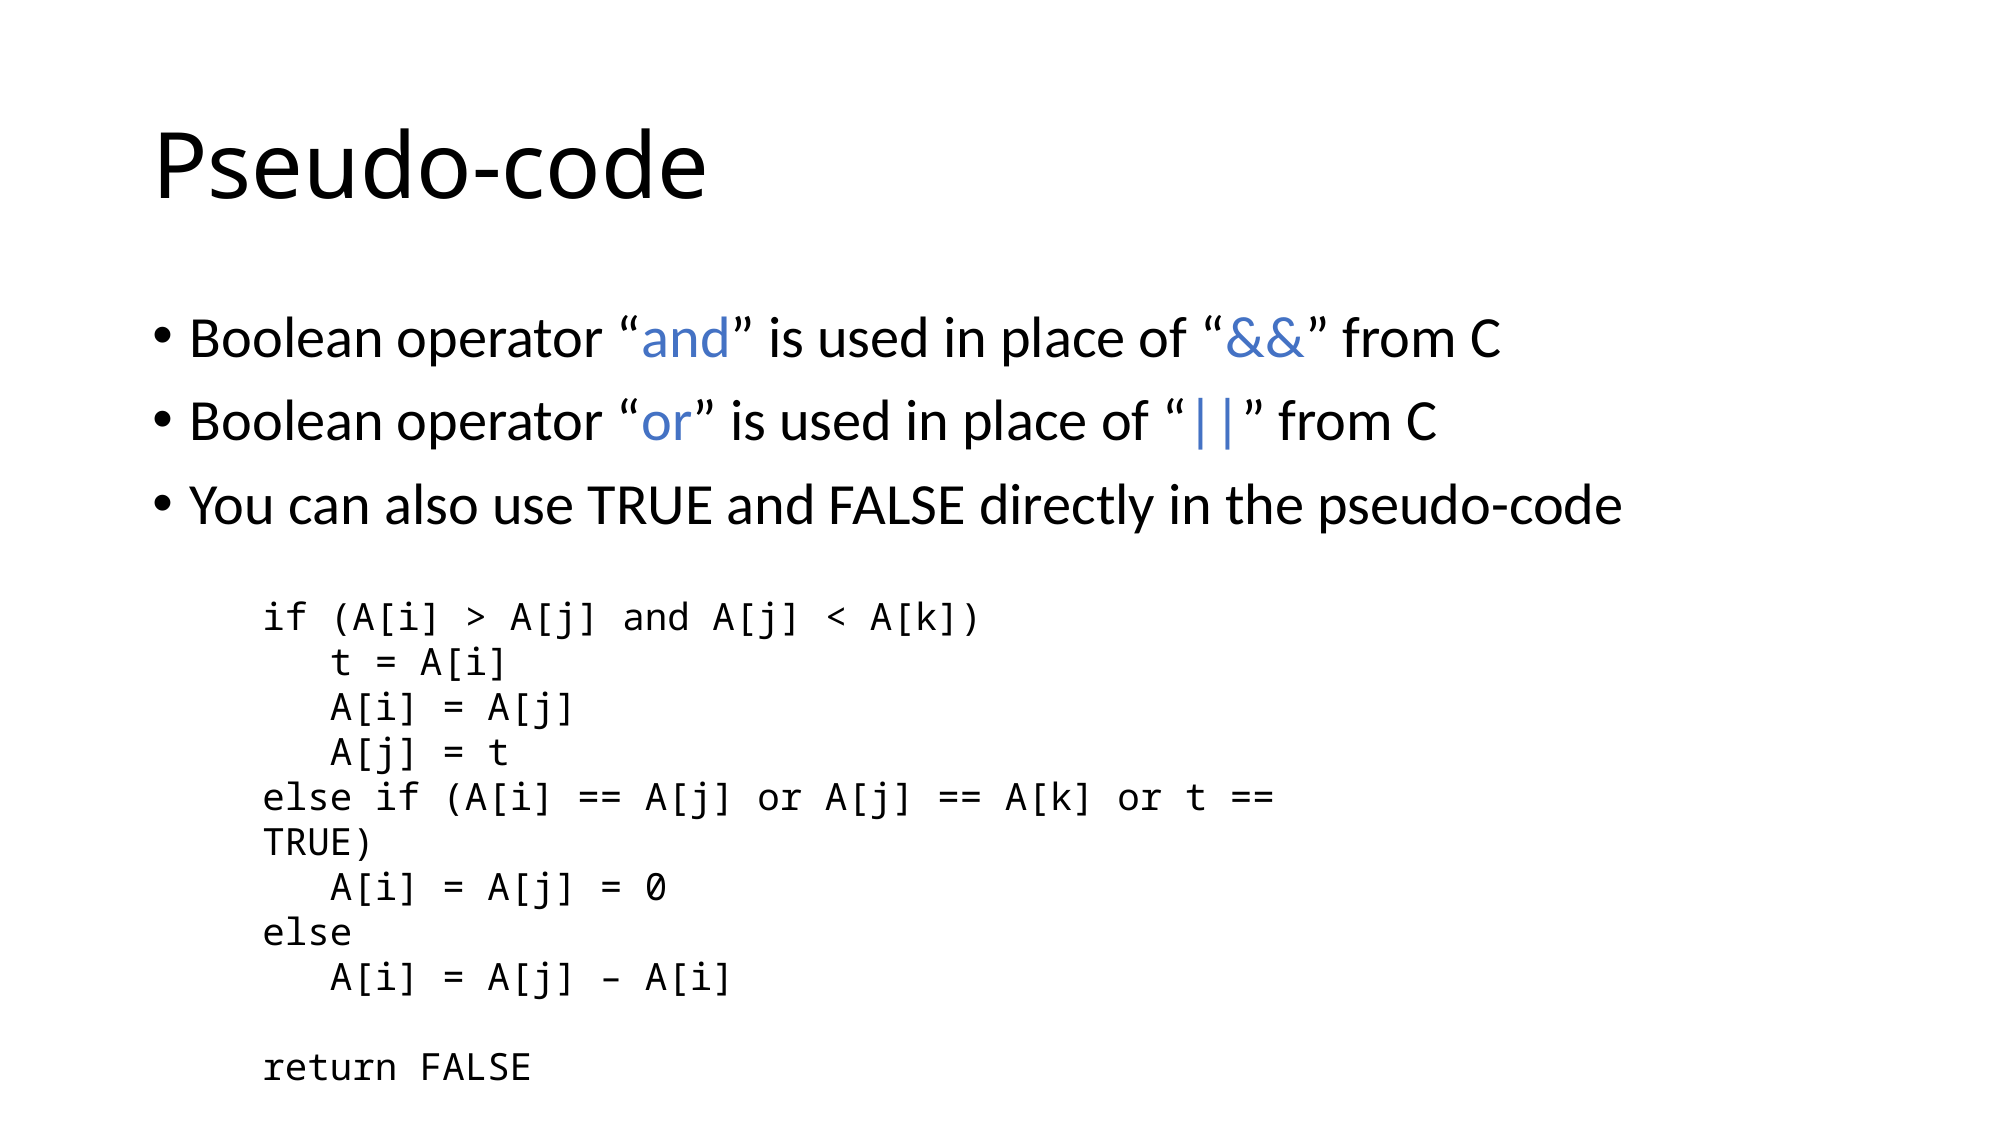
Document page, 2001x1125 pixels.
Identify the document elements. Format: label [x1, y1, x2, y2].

title [137, 59, 1863, 278]
list [137, 299, 1863, 1014]
text_box [172, 585, 1407, 1096]
